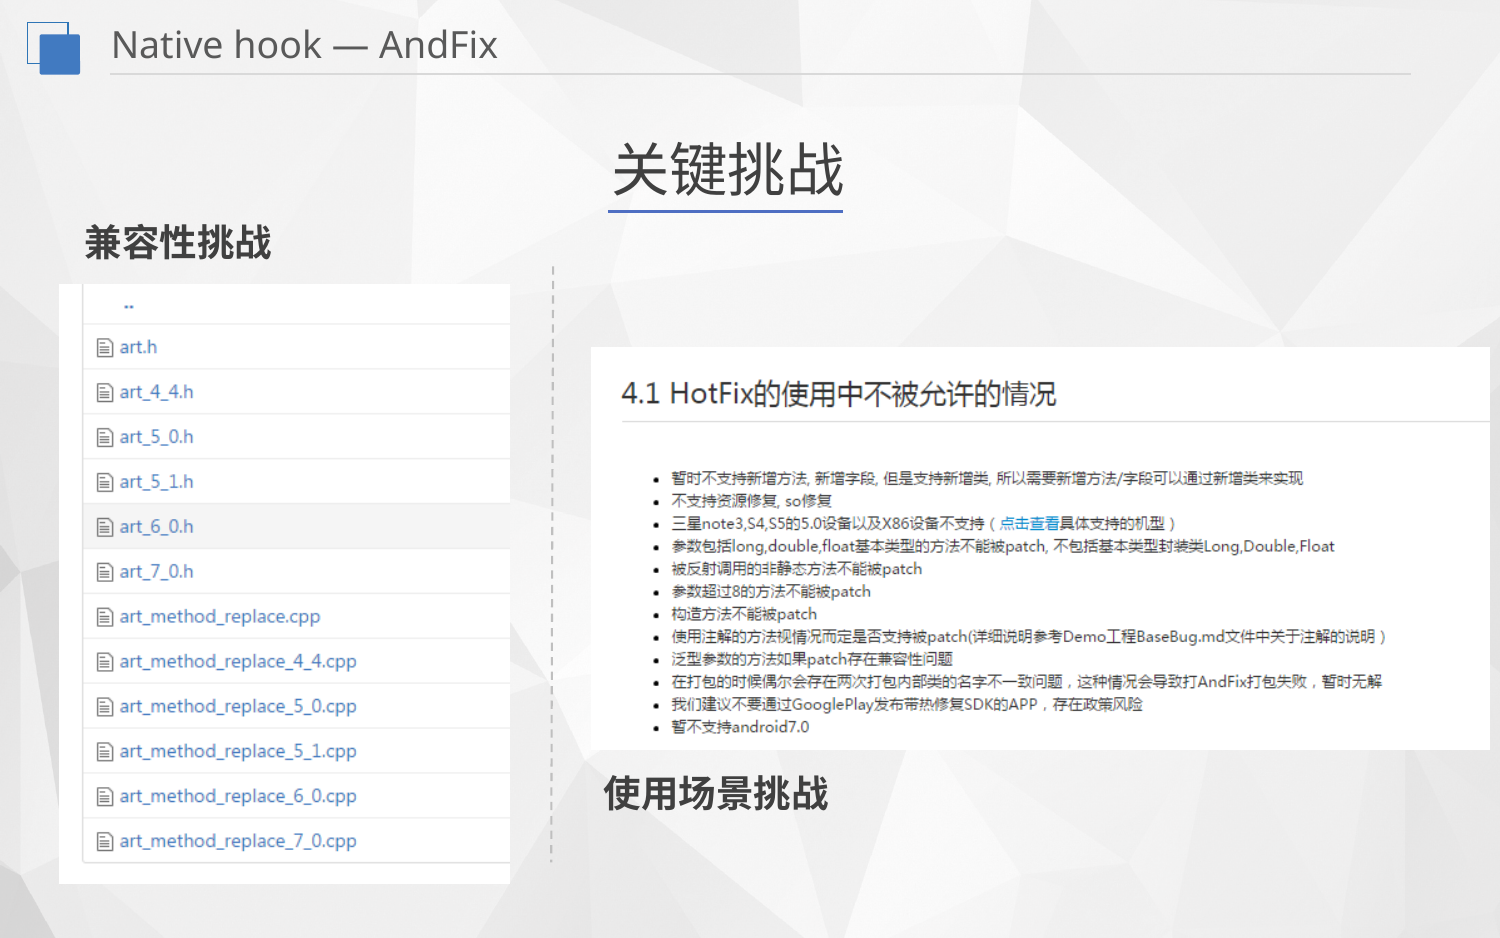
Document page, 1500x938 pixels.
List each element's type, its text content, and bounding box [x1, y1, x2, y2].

text_box 关键挑战 [0, 125, 1478, 210]
picture [591, 347, 1490, 750]
text_box 兼容性挑战 [47, 197, 309, 272]
text_box [27, 22, 69, 64]
text_box 使用场景挑战 [569, 749, 864, 823]
text_box Native hook — AndFix [96, 13, 658, 74]
text_box [39, 33, 81, 76]
picture [59, 284, 510, 884]
